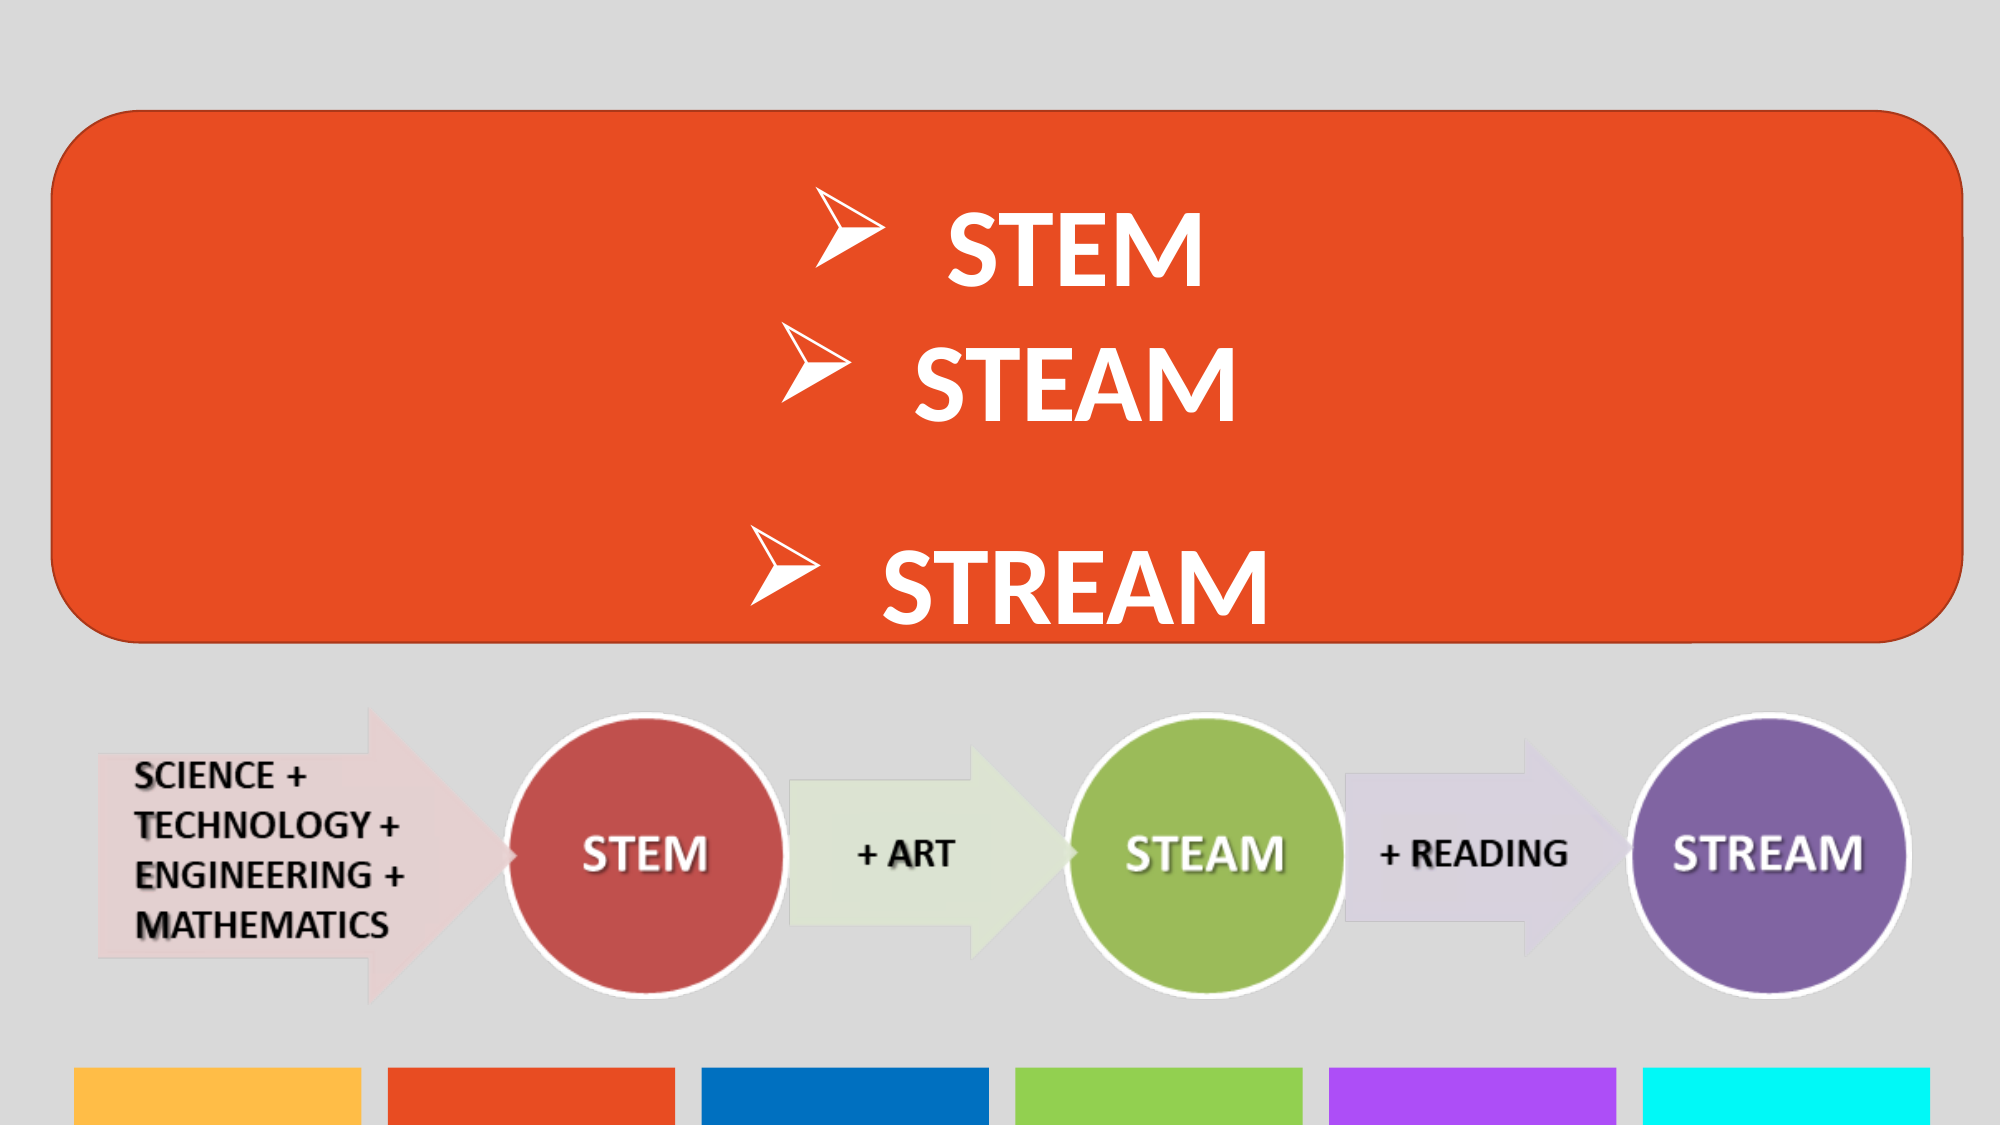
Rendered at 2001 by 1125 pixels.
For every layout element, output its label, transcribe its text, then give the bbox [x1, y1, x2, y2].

text_box [1328, 1067, 1617, 1125]
text_box [701, 1067, 990, 1125]
text_box [387, 1067, 676, 1125]
text_box [73, 1067, 362, 1125]
text_box [1014, 1067, 1304, 1125]
picture [98, 707, 1918, 1005]
text_box [1642, 1067, 1931, 1125]
text_box STEM STEAM STREAM [50, 109, 1964, 644]
